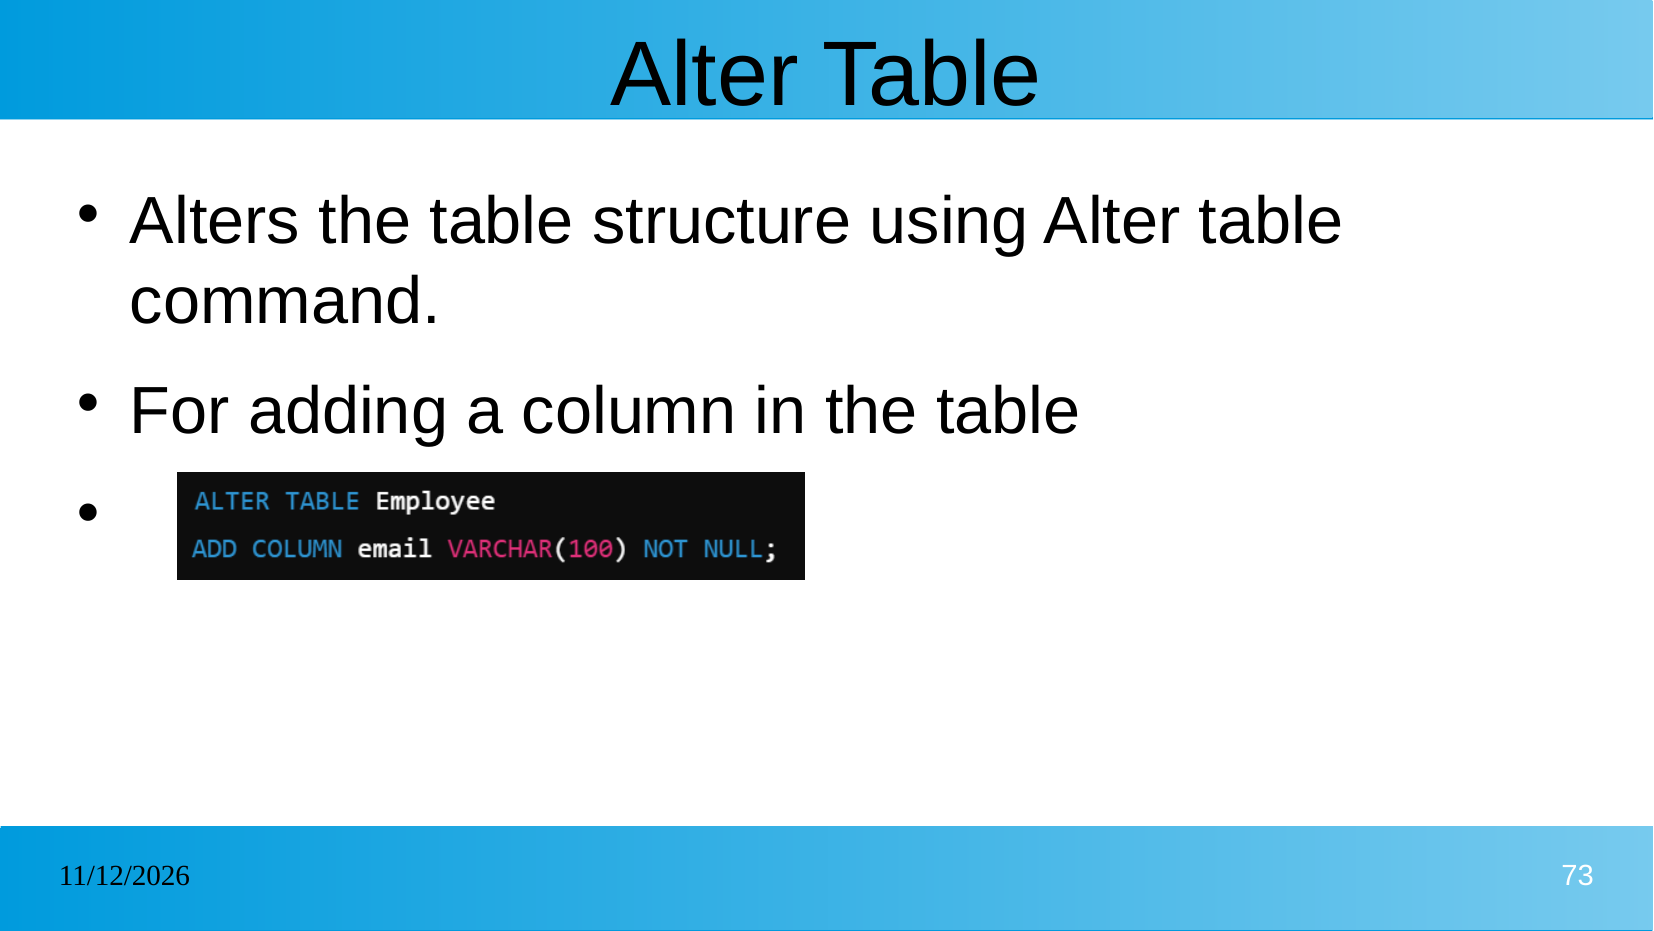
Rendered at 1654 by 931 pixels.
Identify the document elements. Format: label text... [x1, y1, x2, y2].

list Alters the table structure using Alter table command. For adding a column in the table [59, 177, 1594, 768]
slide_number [59, 856, 443, 915]
title Alter Table [59, 29, 1594, 108]
picture [176, 472, 805, 580]
slide_number 73 [1210, 856, 1594, 915]
